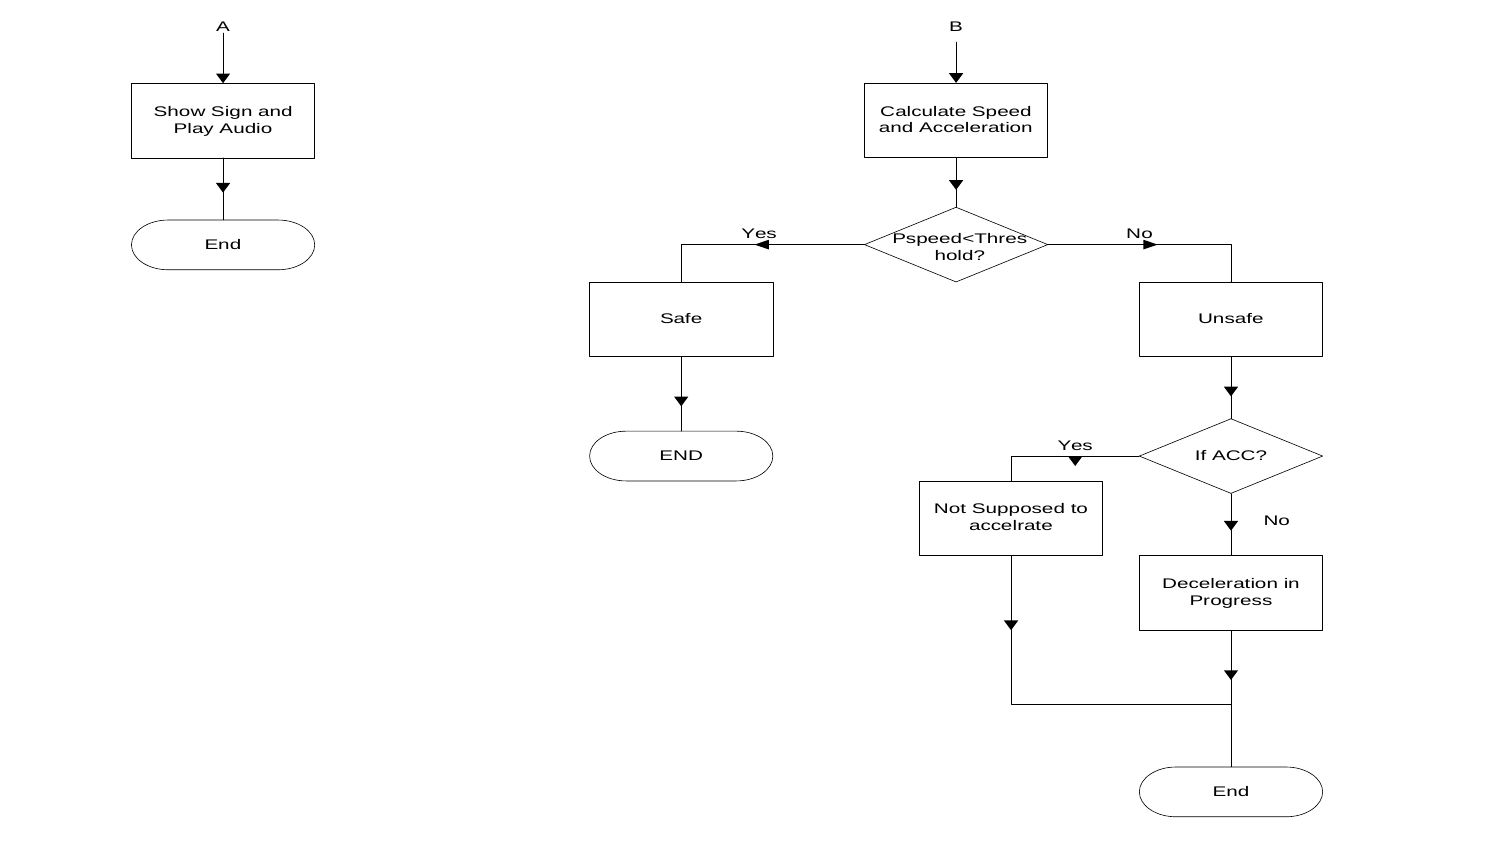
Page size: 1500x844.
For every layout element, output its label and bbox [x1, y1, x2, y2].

text_box [88, 13, 1411, 820]
